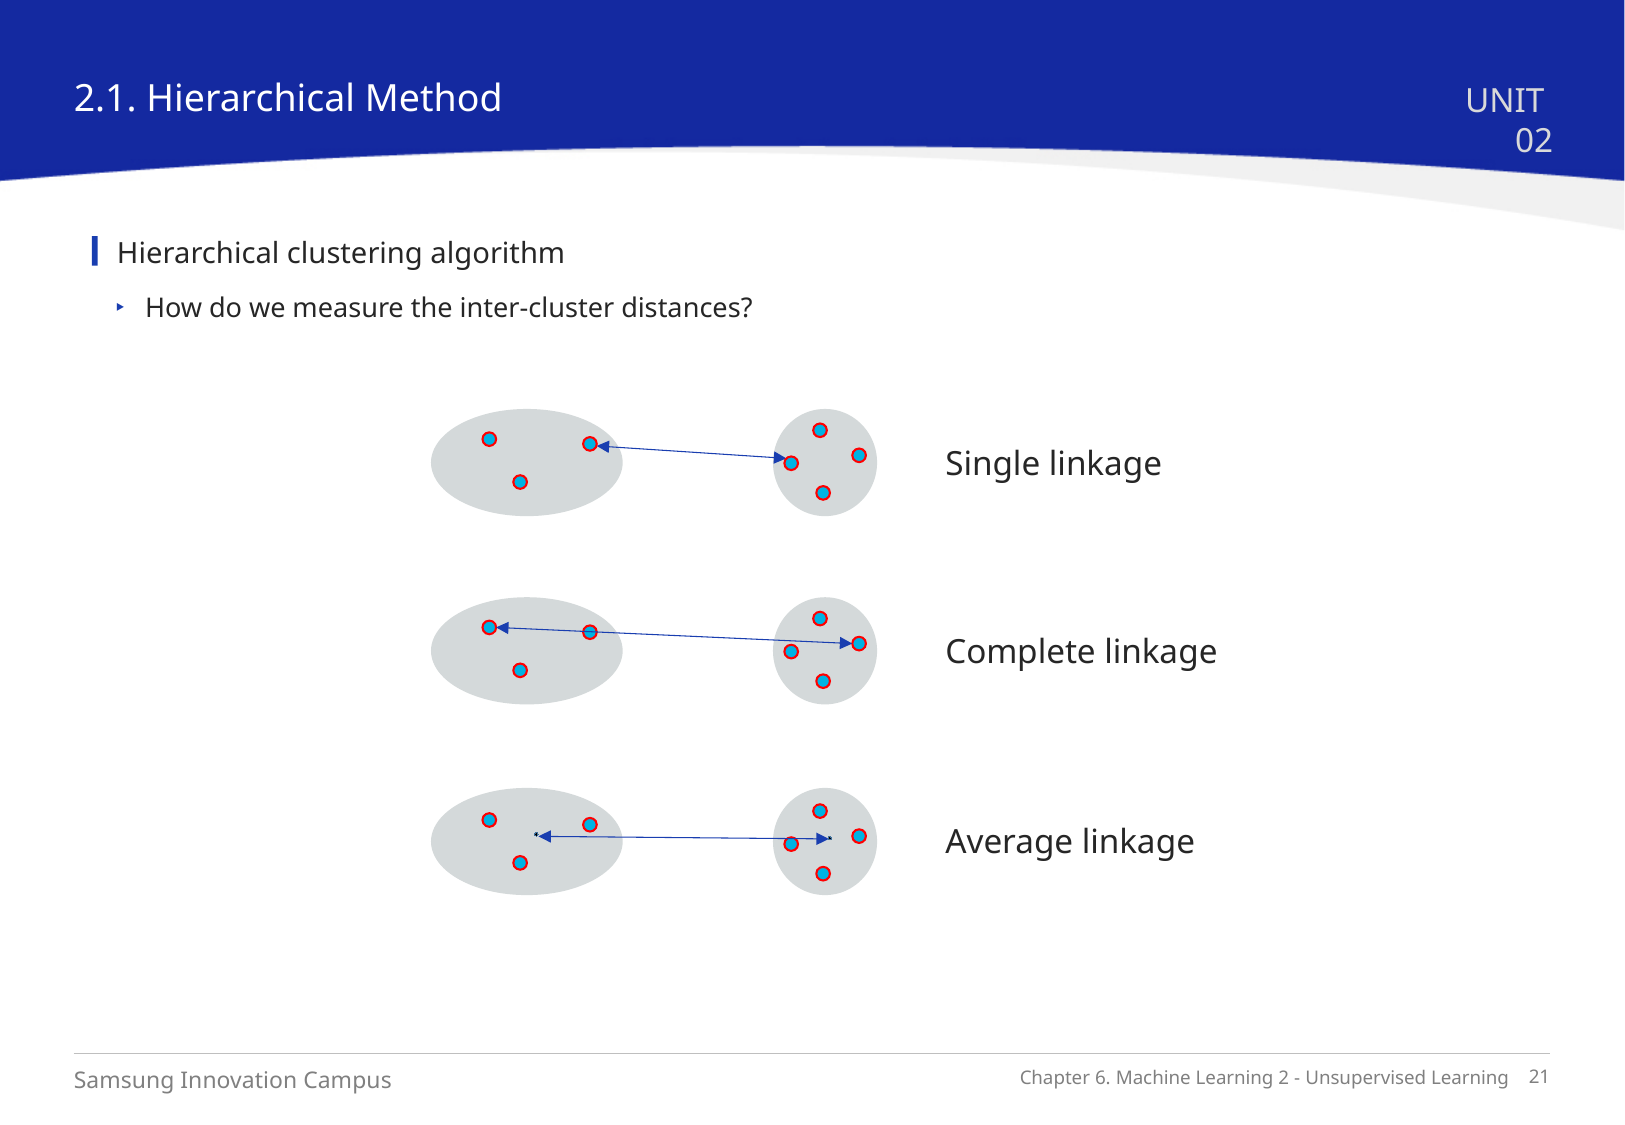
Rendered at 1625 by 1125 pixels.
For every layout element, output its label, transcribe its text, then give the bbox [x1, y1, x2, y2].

picture [0, 0, 1625, 1125]
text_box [91, 234, 1533, 270]
text_box How do we measure the inter-cluster distances? [114, 278, 1532, 336]
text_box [430, 408, 1321, 896]
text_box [73, 73, 1554, 120]
